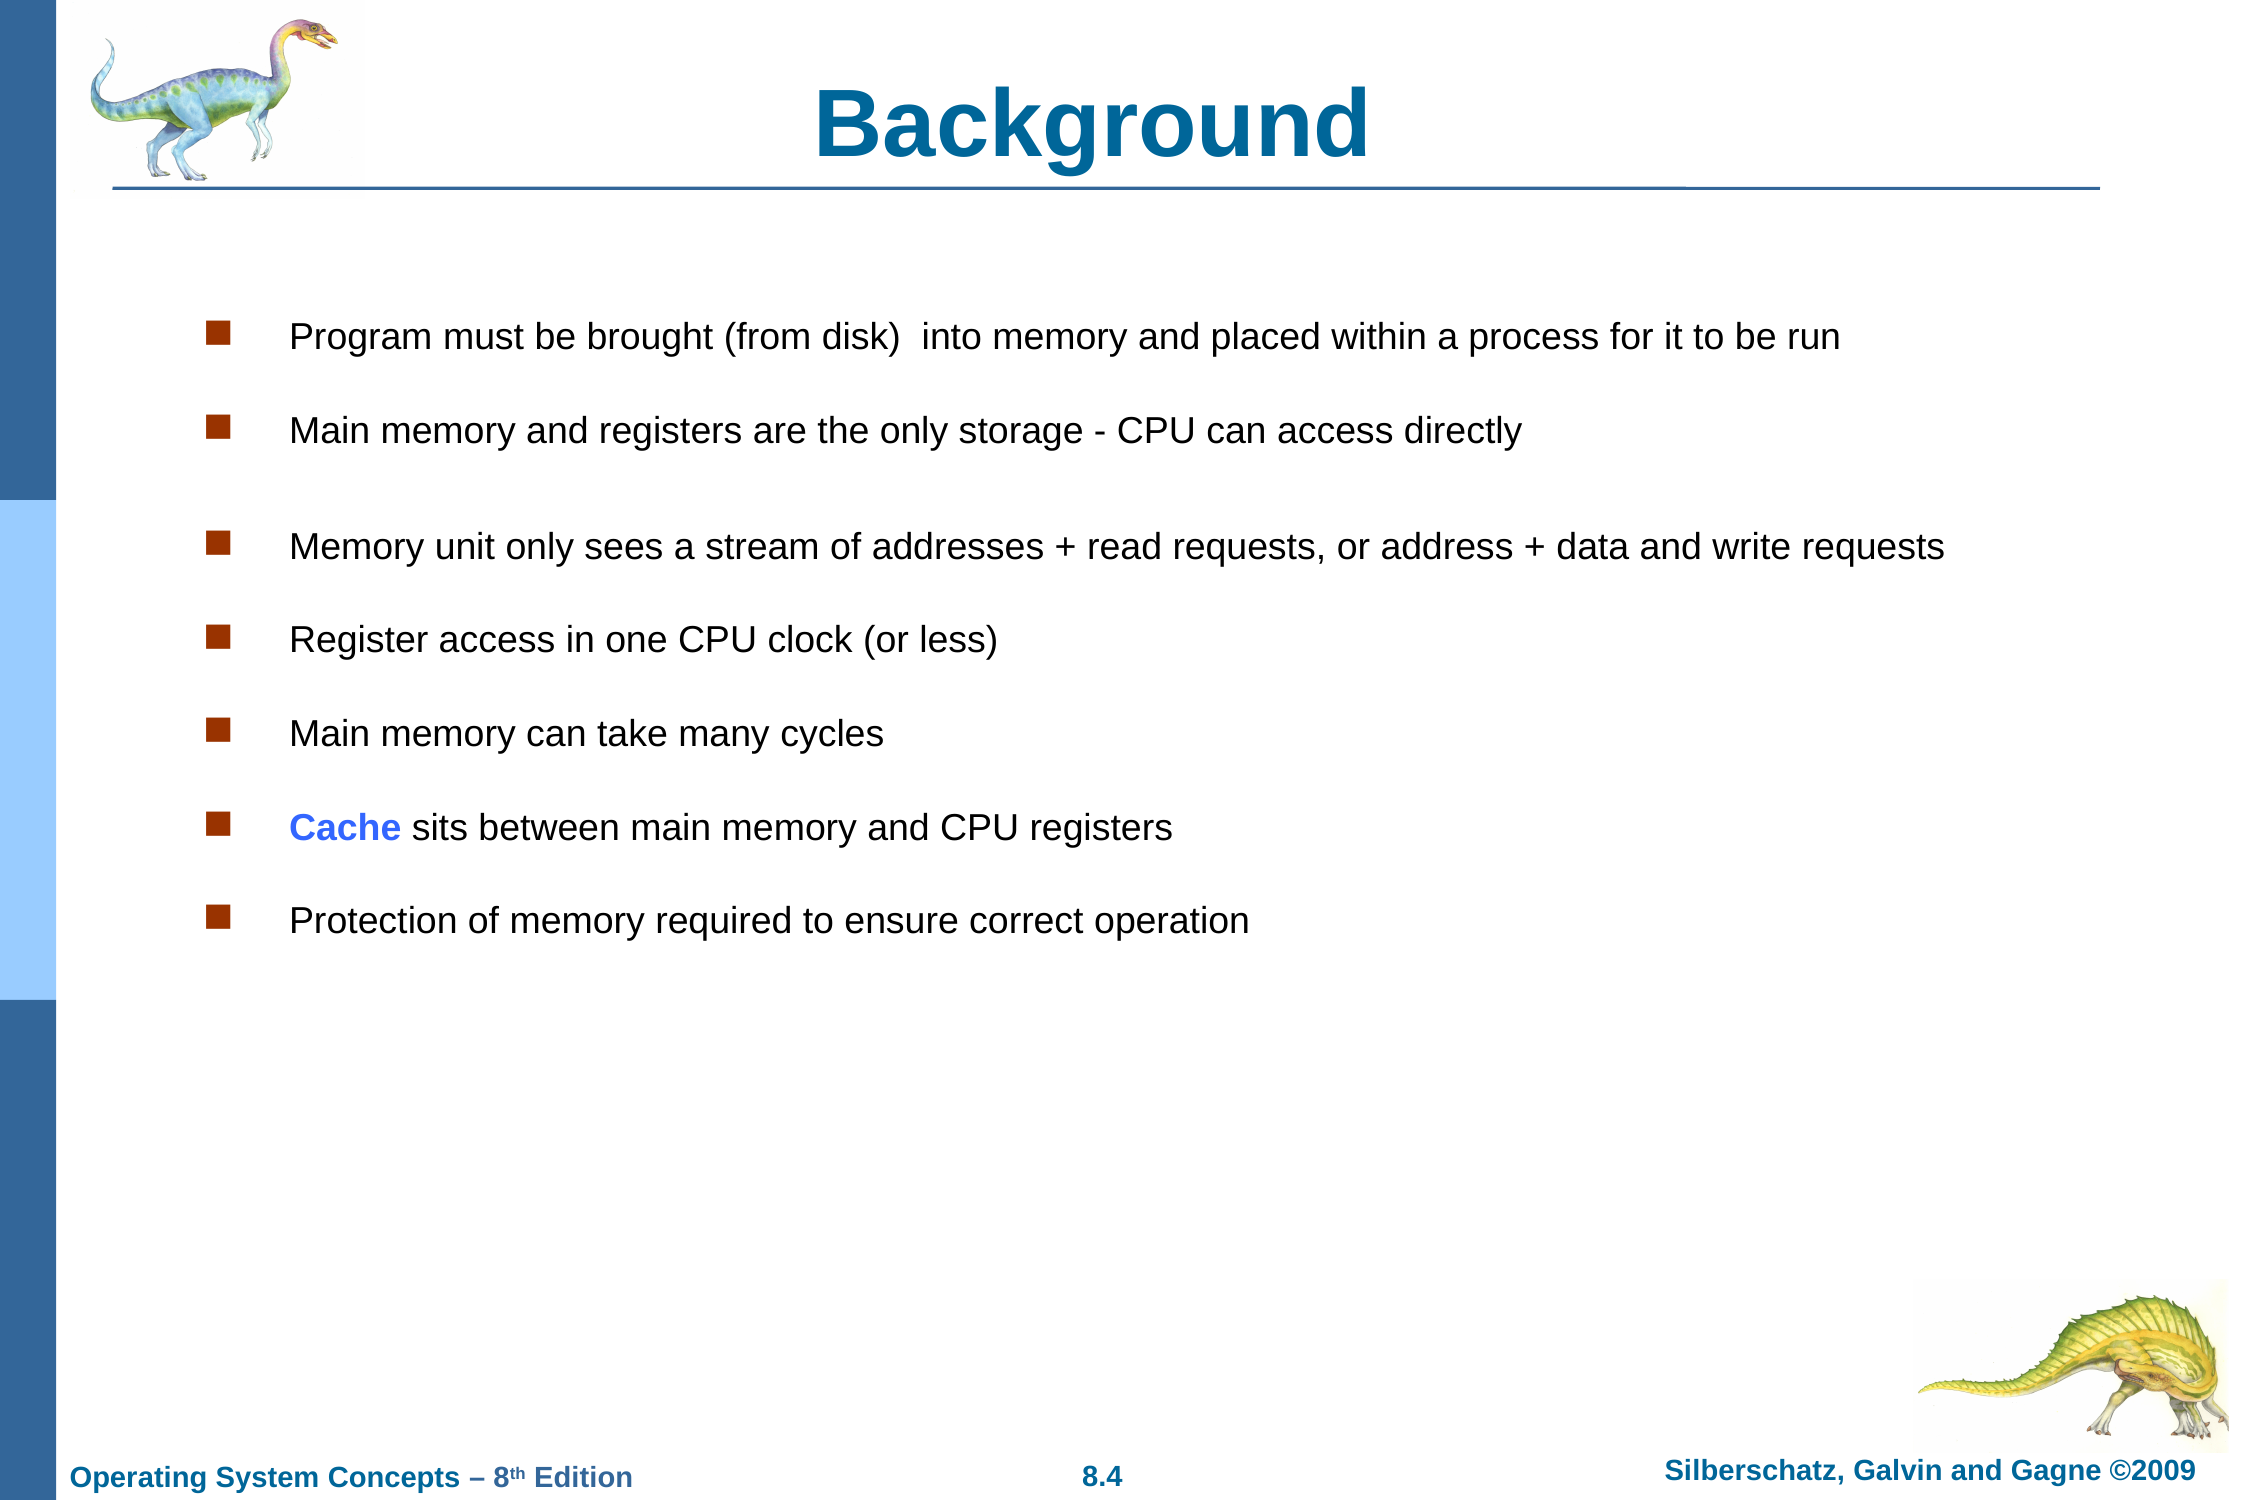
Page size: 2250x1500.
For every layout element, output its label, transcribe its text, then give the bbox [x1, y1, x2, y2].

picture [1913, 1279, 2229, 1453]
title Background [260, 60, 1926, 187]
picture [70, 0, 365, 199]
list Program must be brought (from disk) into memory and placed within a process for it to be run Main memory and registers are the only storage - CPU can access directly Memory unit only sees a stream of addresses + read requests, or address + data and write requests Register access in one CPU clock (or less) Main memory can take many cycles Cache sits between main memory and CPU registers Protection of memory required to ensure correct operation [187, 301, 2091, 1283]
